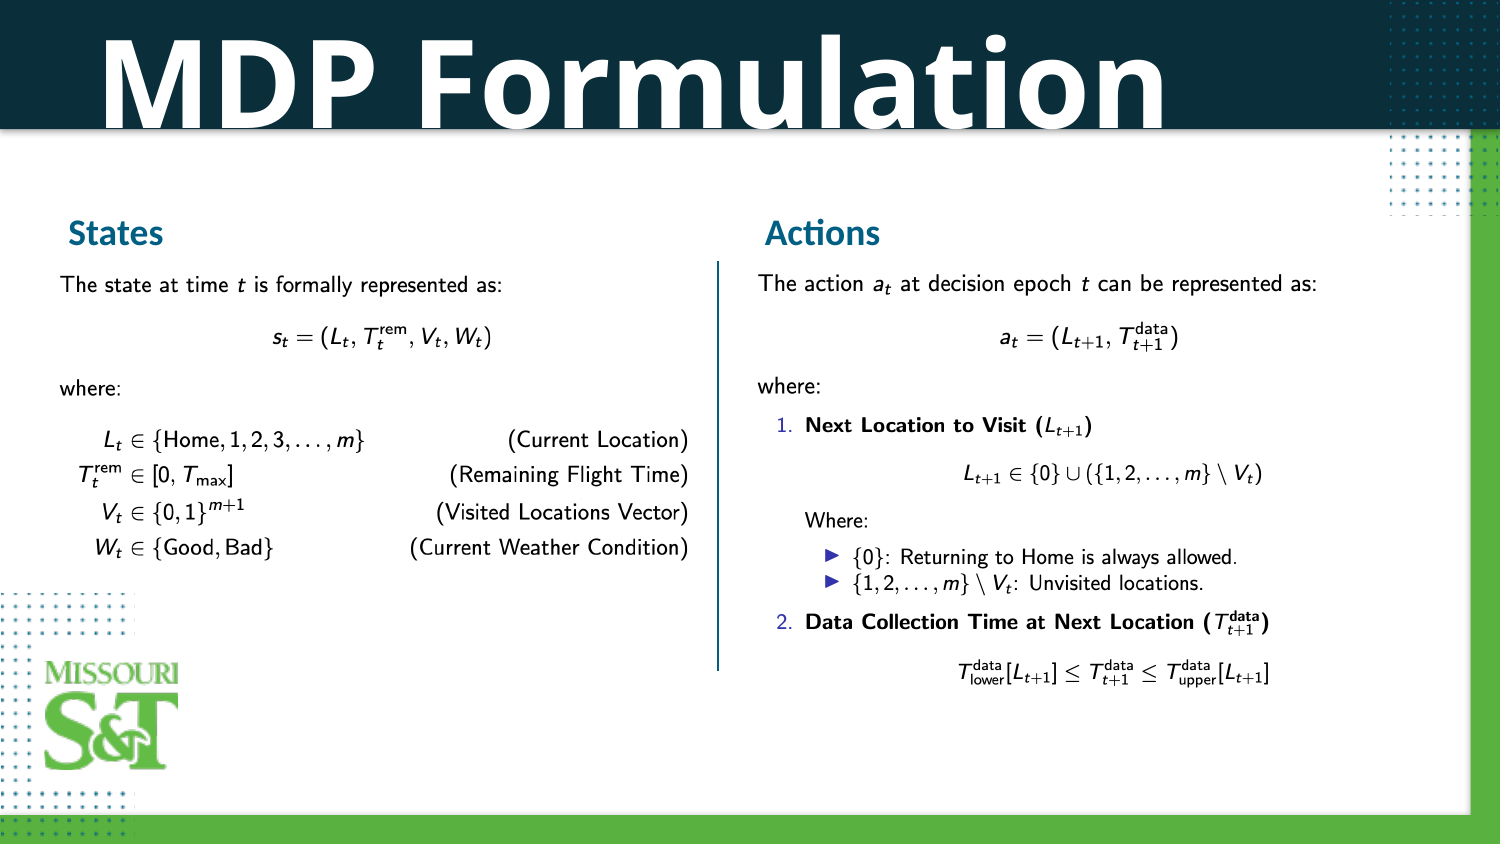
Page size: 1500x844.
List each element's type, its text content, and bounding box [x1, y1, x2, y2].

picture [749, 260, 1331, 708]
list MDP Formulation [81, 0, 1455, 130]
text_box States [53, 200, 574, 260]
picture [53, 260, 702, 583]
text_box Actions [749, 200, 1270, 260]
